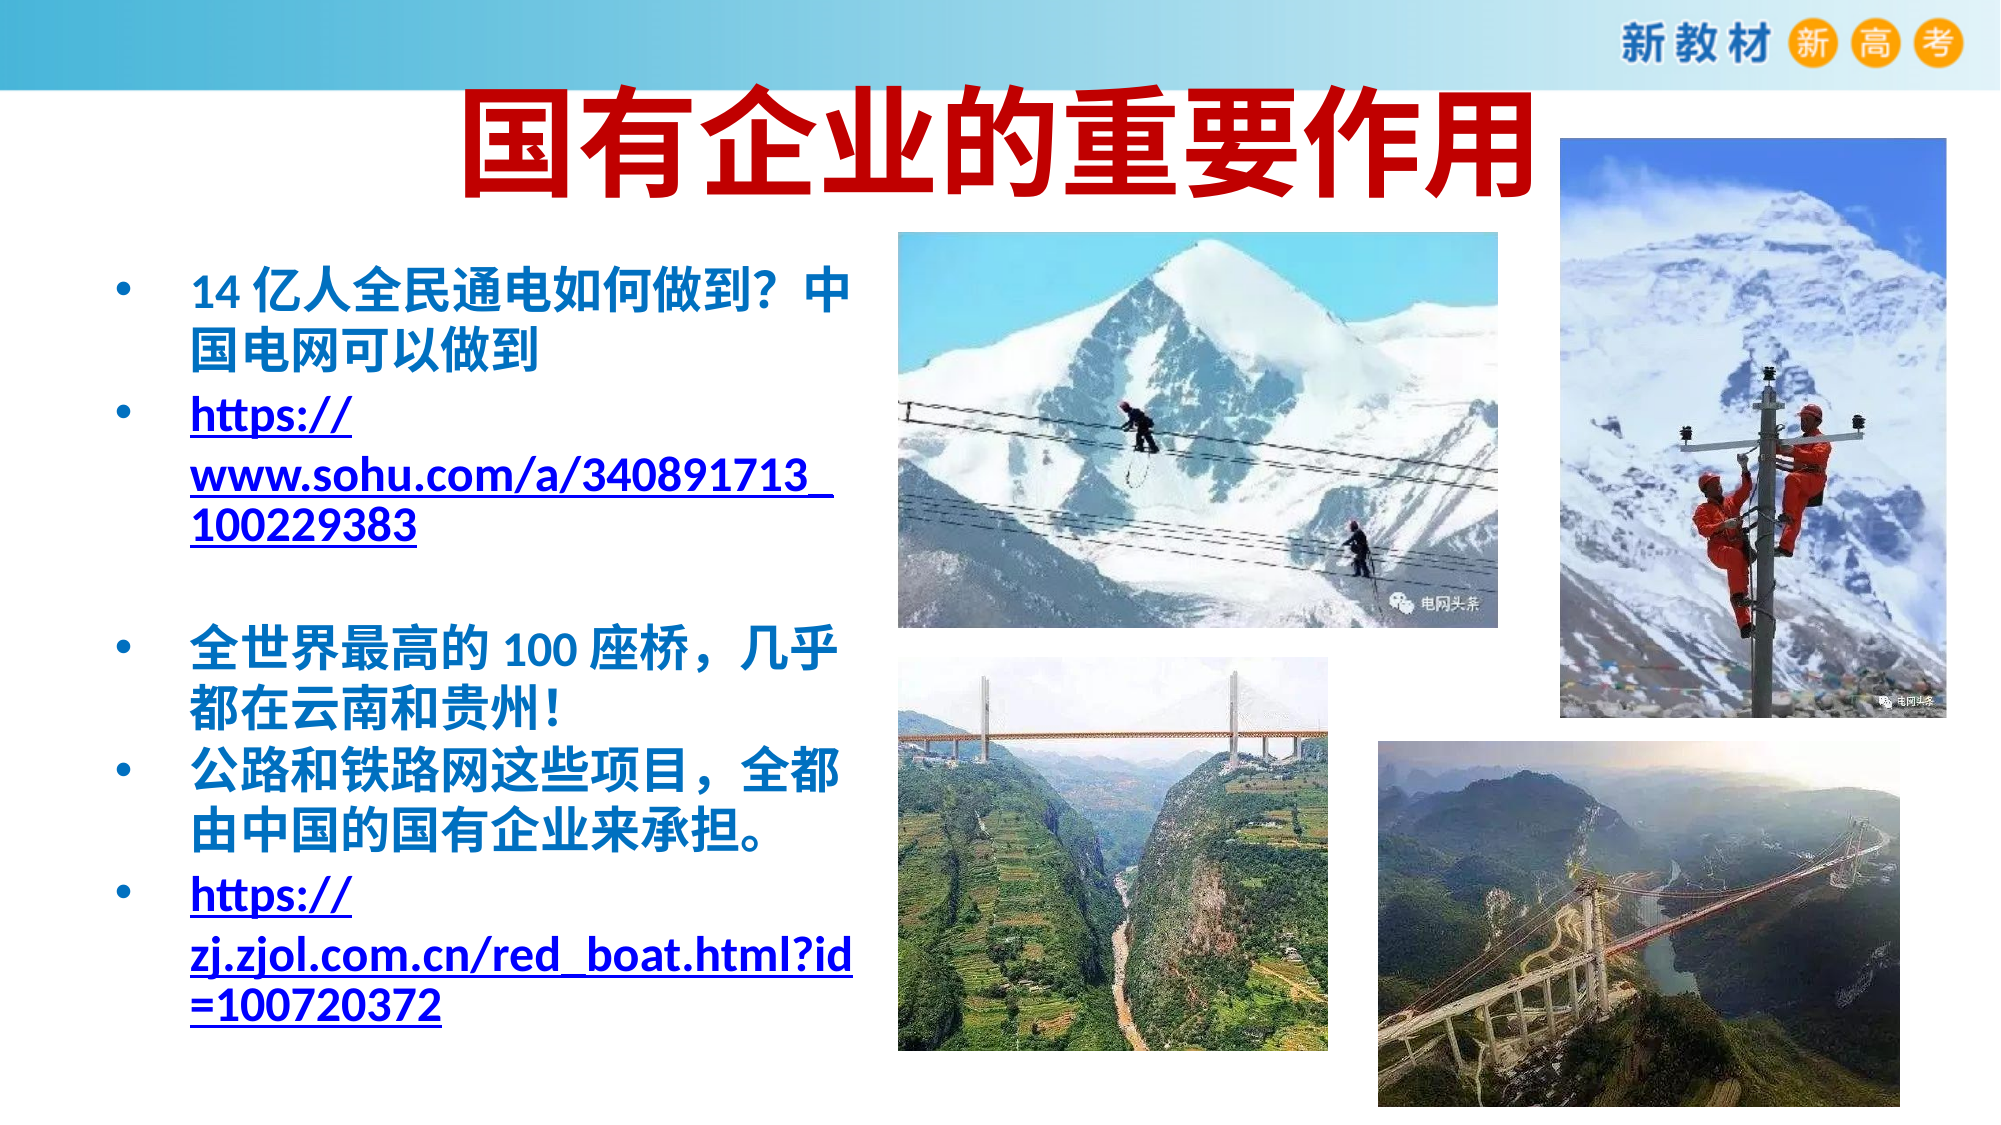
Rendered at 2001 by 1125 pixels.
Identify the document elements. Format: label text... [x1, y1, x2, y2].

title 国有企业的重要作用 [99, 44, 1901, 233]
list 14亿人全民通电如何做到？中国电网可以做到 https://www.sohu.com/a/340891713_100229383 全世界最高的100座桥，几乎都在云南和贵州！ 公路和铁路网这些项目，全都由中国的国有企业来承担。 https://zj.zjol.com.cn/red_boat.html?id=100720372 [99, 250, 872, 994]
picture [0, 0, 2001, 1125]
